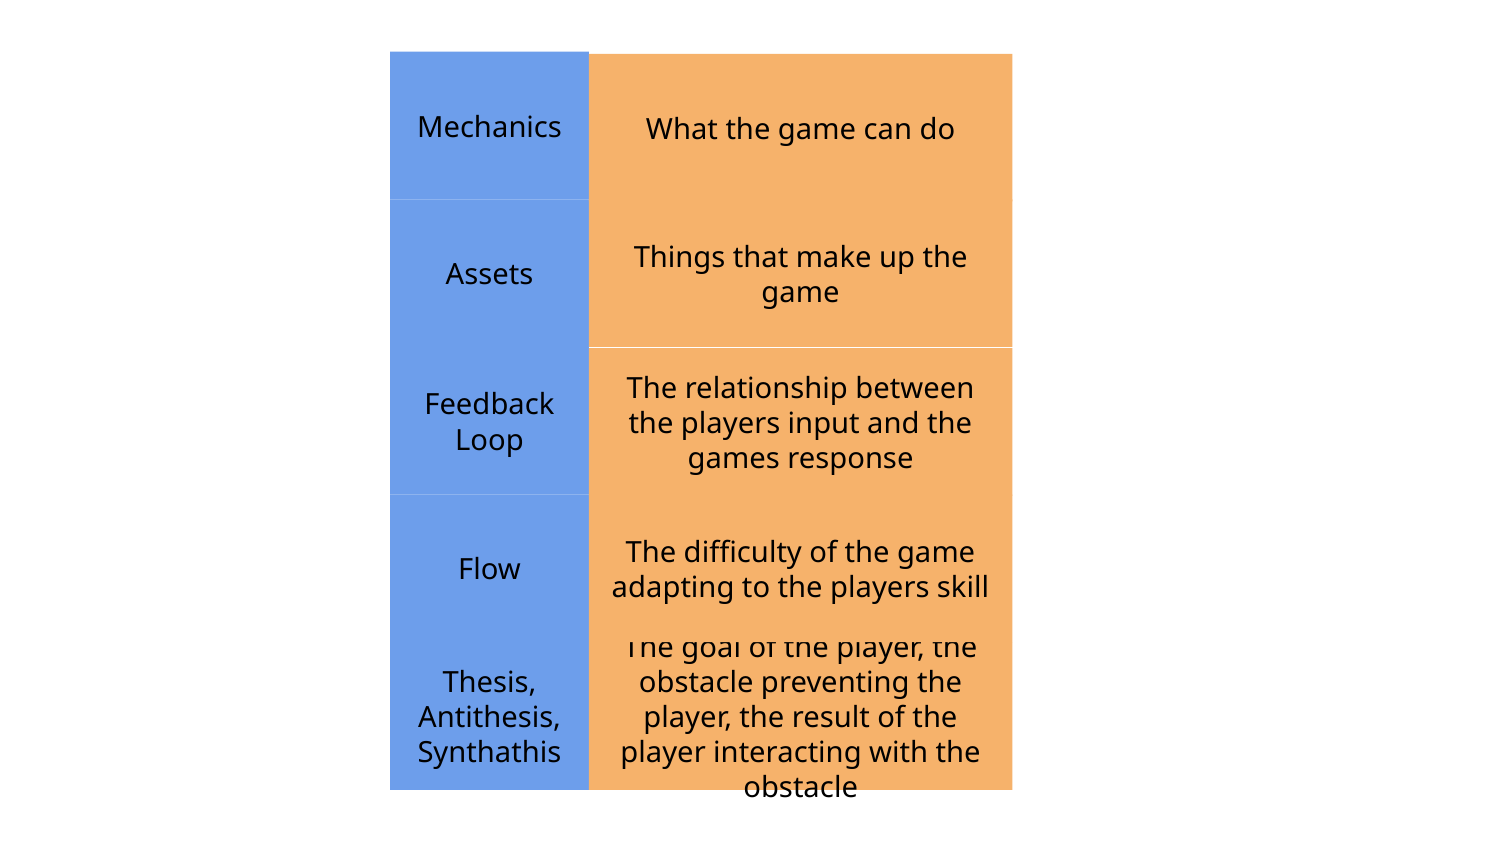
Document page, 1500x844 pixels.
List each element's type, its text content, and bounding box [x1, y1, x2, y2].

text_box Thesis, Antithesis, Synthathis [390, 642, 588, 790]
text_box The relationship between the players input and the games response [588, 348, 1013, 496]
text_box Flow [390, 494, 588, 642]
text_box The difficulty of the game adapting to the players skill [588, 496, 1013, 643]
text_box Assets [390, 199, 588, 346]
text_box The goal of the player, the obstacle preventing the player, the result of the player interacting with the obstacle [588, 643, 1013, 790]
text_box Things that make up the game [588, 202, 1013, 347]
text_box Feedback Loop [390, 346, 589, 494]
text_box Mechanics [390, 51, 589, 199]
text_box What the game can do [588, 53, 1013, 202]
